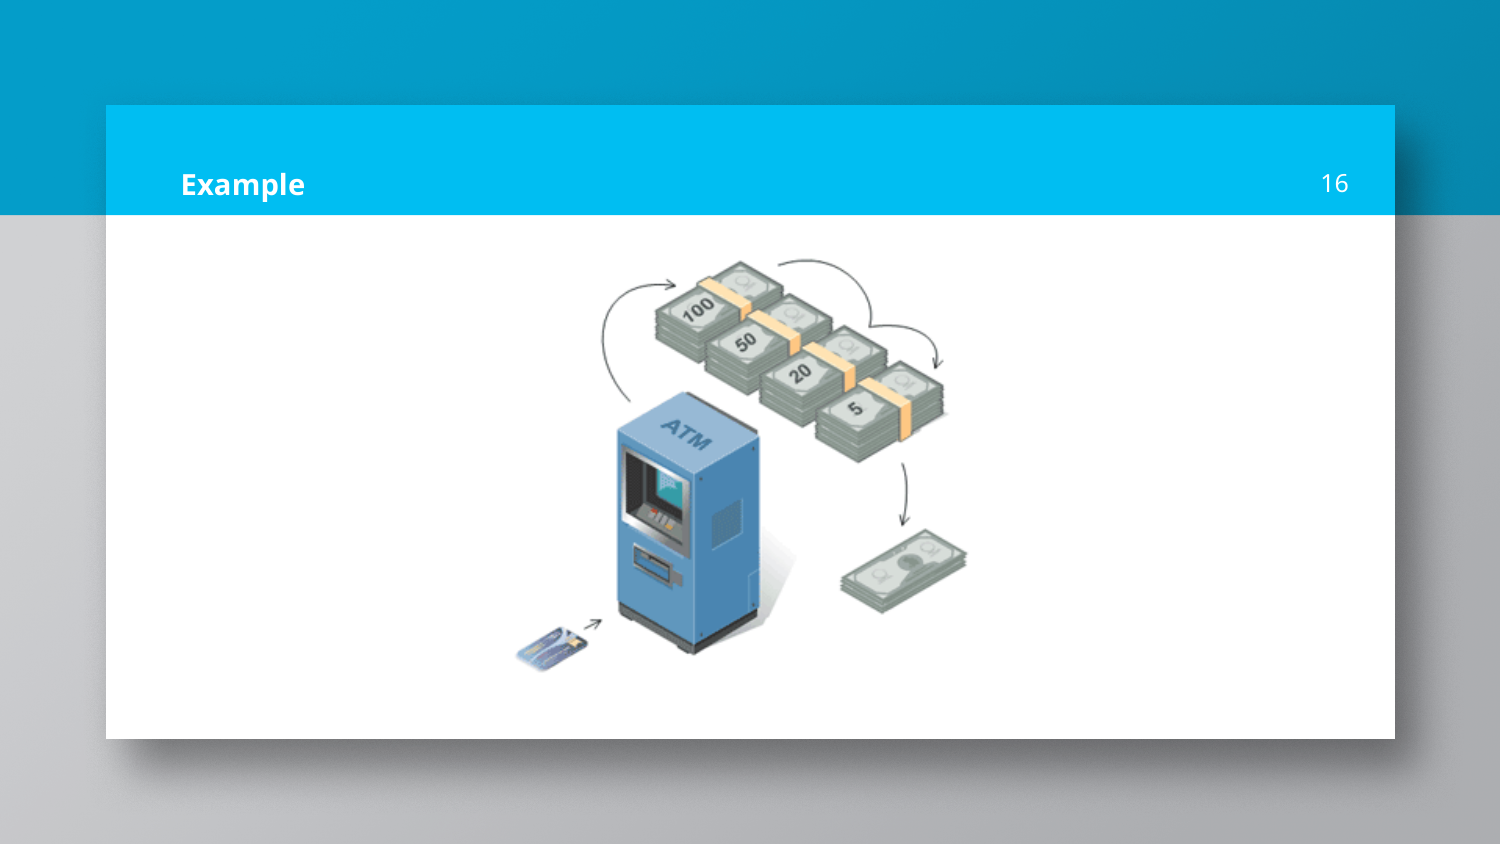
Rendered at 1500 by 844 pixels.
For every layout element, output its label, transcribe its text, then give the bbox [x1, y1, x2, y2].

picture [0, 216, 1500, 844]
slide_number 16 [1273, 106, 1364, 217]
title Example [165, 106, 1273, 217]
